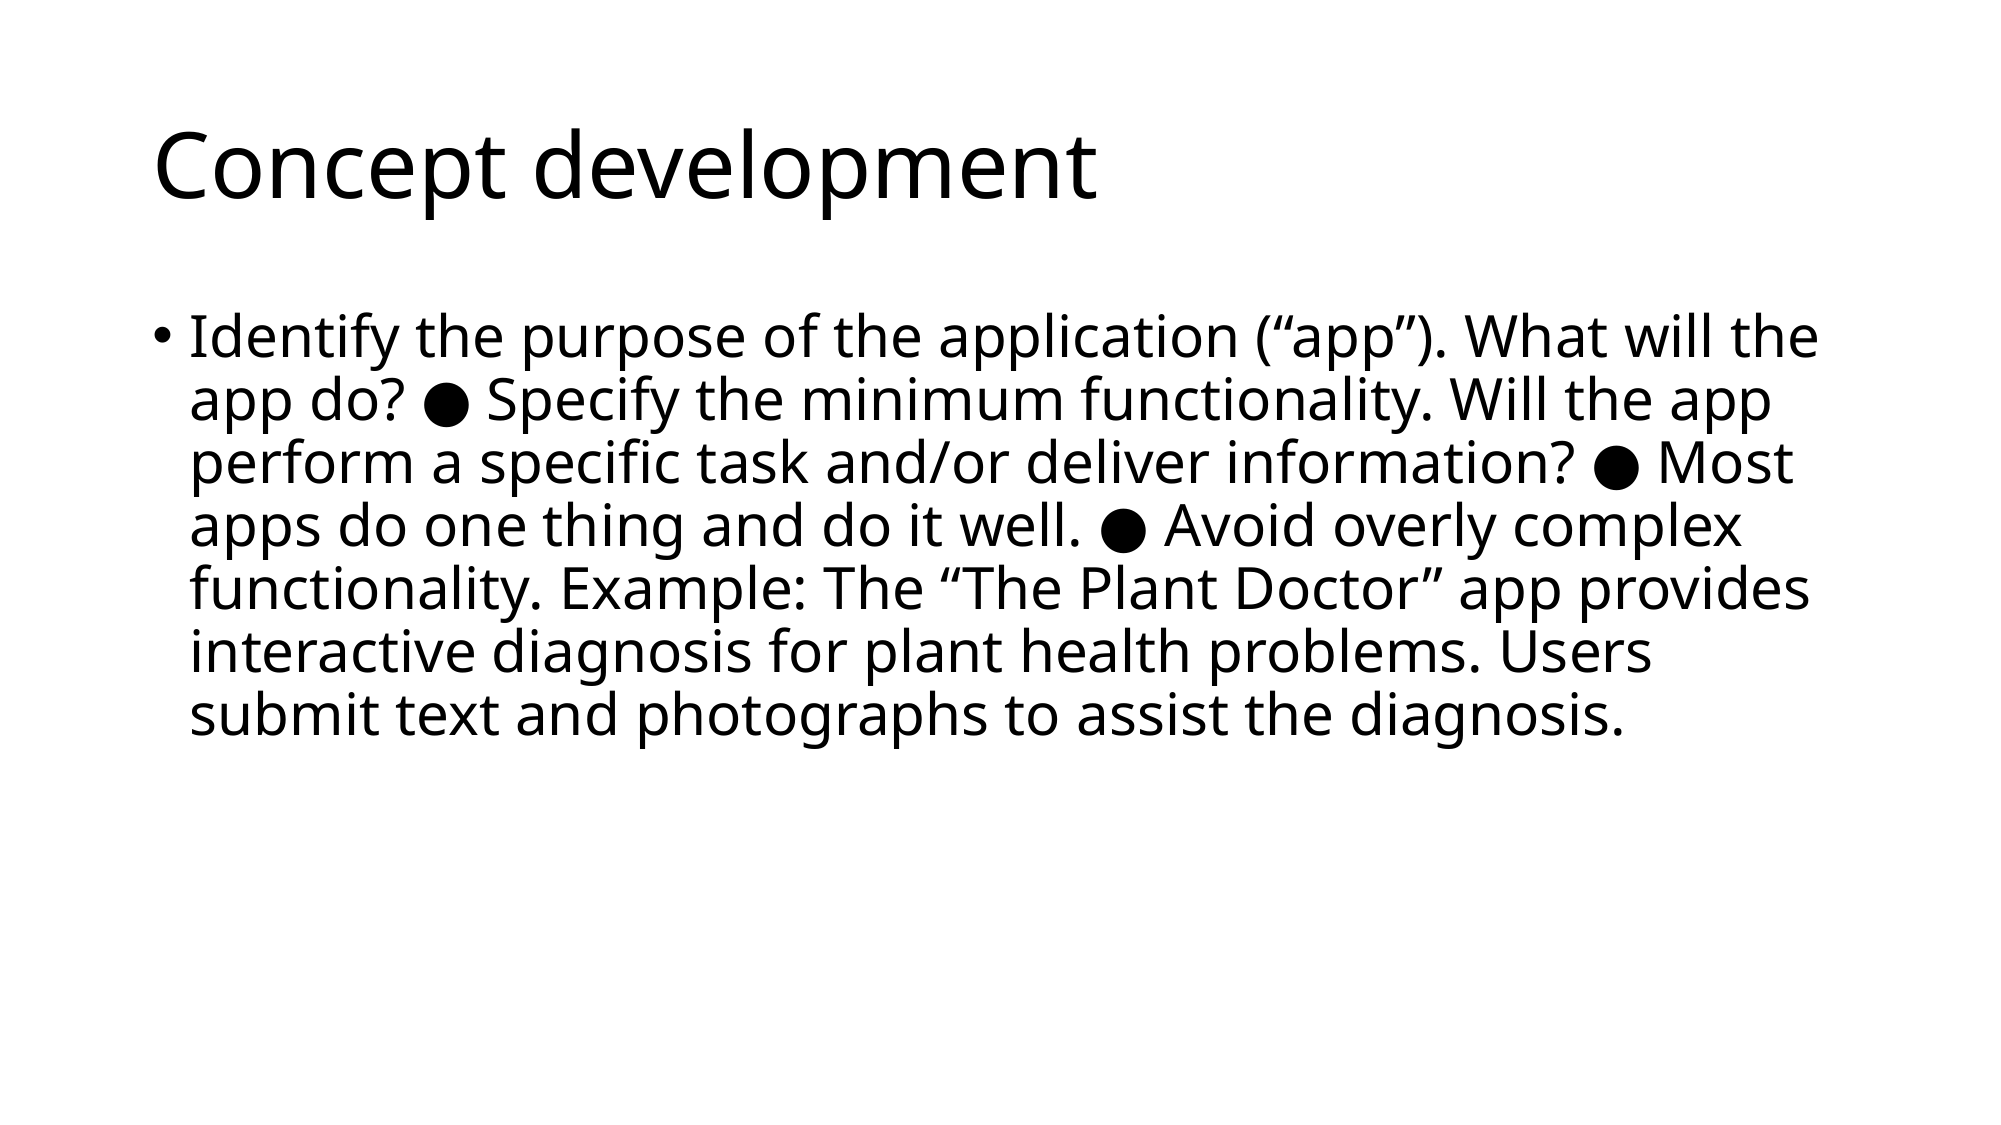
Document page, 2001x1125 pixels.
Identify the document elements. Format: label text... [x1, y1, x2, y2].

list Identify the purpose of the application (“app”). What will the app do? ● Specify the minimum functionality. Will the app perform a specific task and/or deliver information? ● Most apps do one thing and do it well. ● Avoid overly complex functionality. Example: The “The Plant Doctor” app provides interactive diagnosis for plant health problems. Users submit text and photographs to assist the diagnosis. [137, 299, 1863, 1014]
title Concept development [137, 59, 1863, 278]
